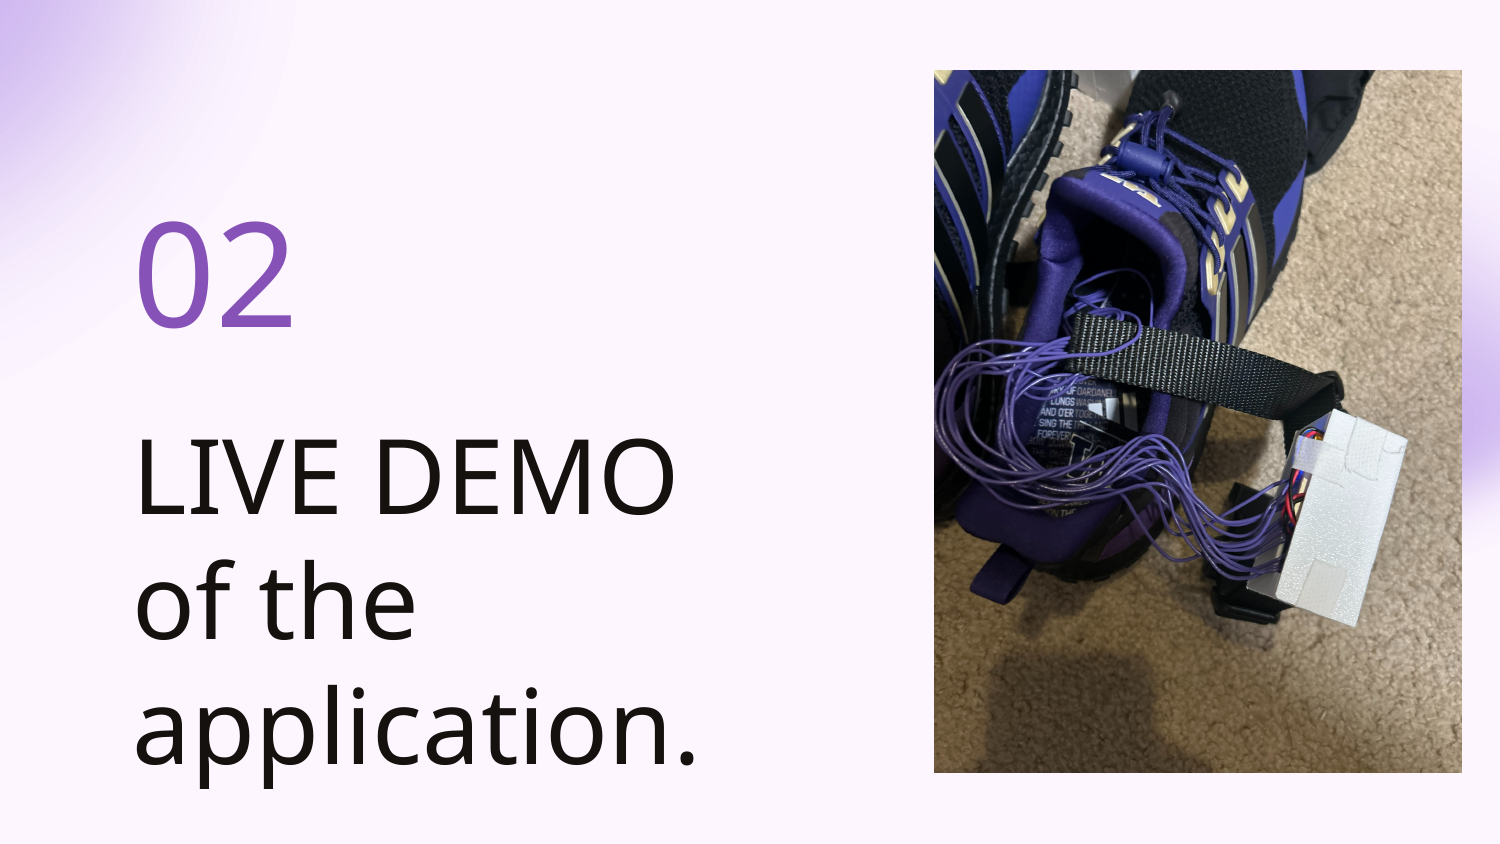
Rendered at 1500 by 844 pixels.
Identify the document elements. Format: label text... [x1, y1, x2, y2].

picture [934, 0, 1500, 844]
title 02 [117, 165, 929, 372]
picture [0, 0, 673, 742]
title LIVE DEMO of the application. [117, 395, 929, 602]
